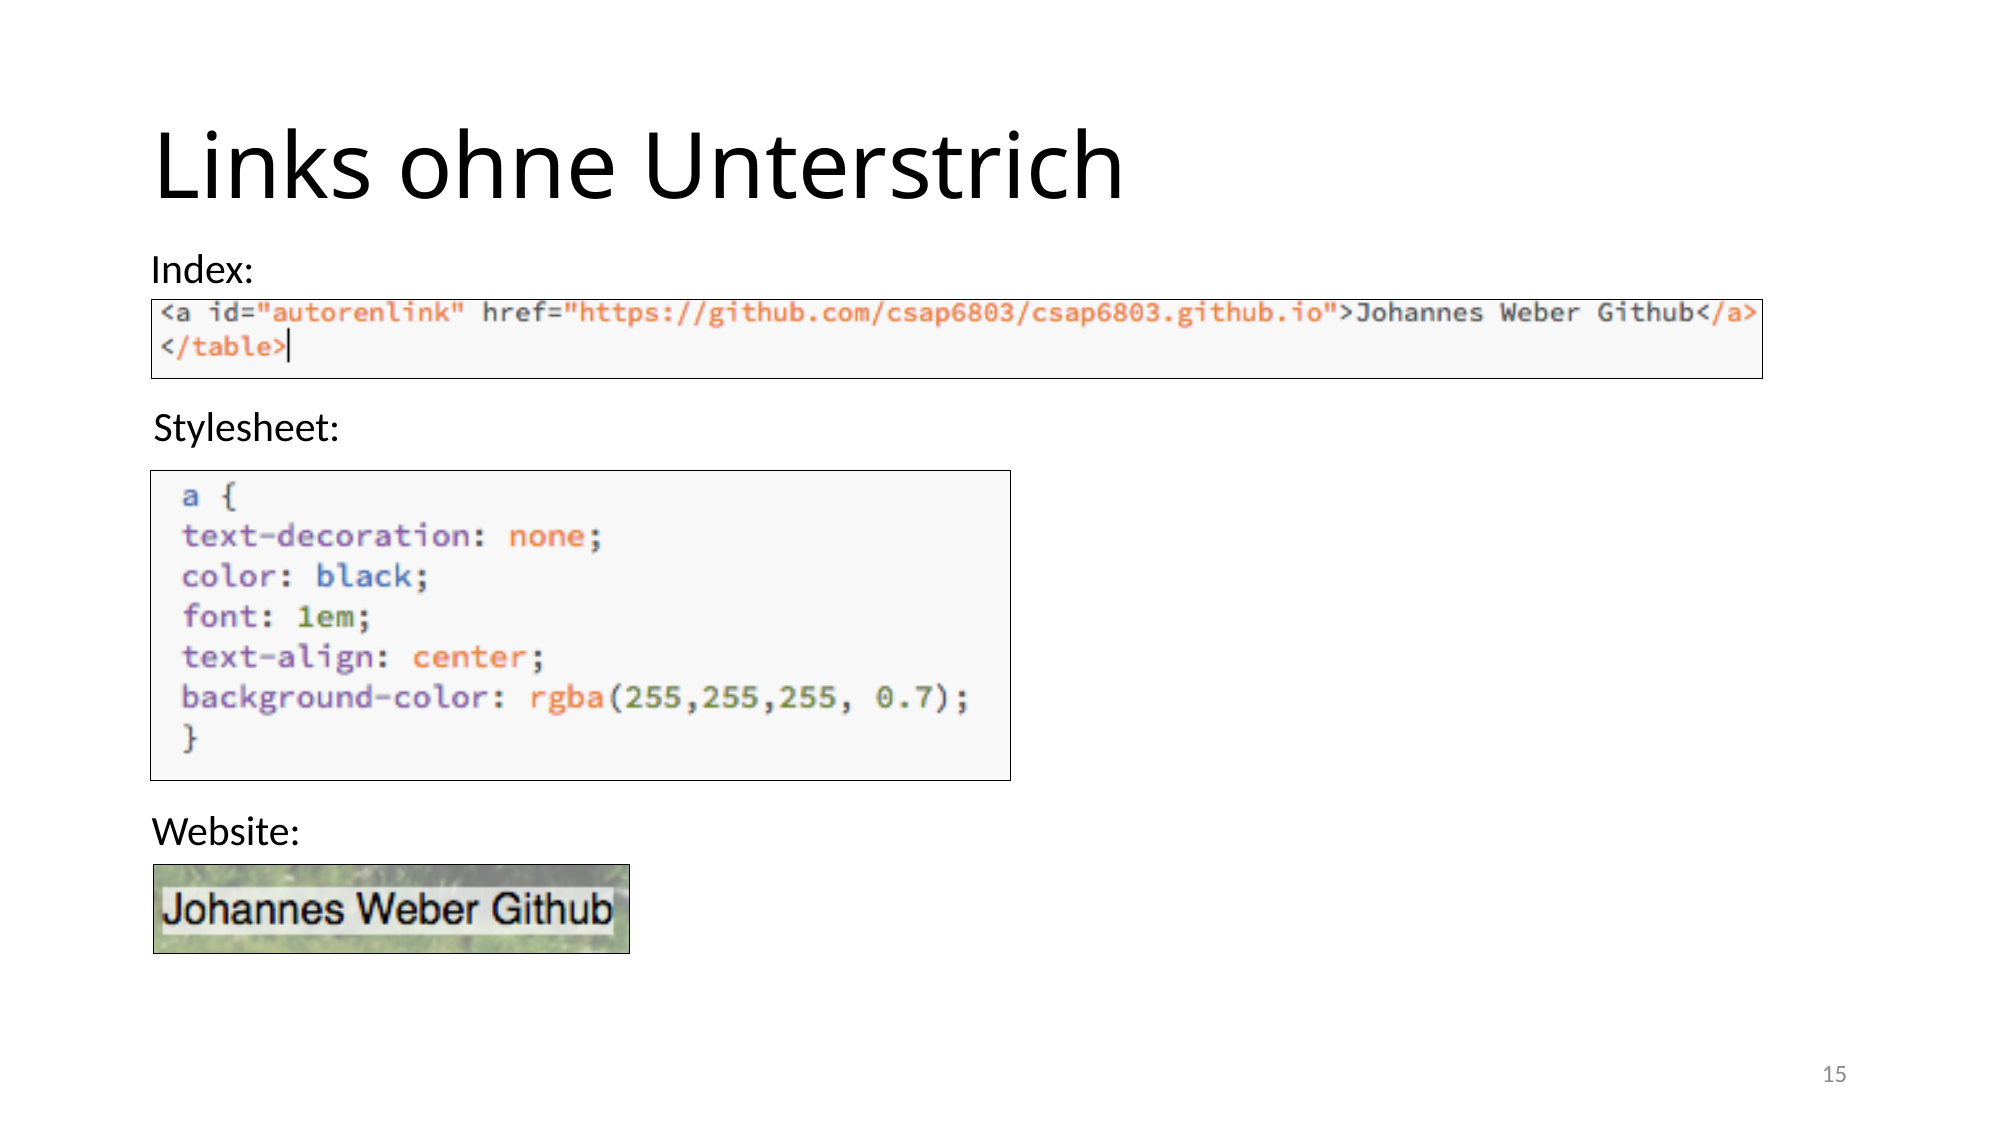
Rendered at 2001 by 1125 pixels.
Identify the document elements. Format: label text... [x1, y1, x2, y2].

picture [151, 299, 1763, 379]
slide_number 15 [1412, 1042, 1863, 1103]
text_box Index: [135, 234, 270, 300]
title Links ohne Unterstrich [137, 59, 1863, 278]
picture [150, 469, 1011, 781]
picture [153, 864, 630, 954]
text_box Website: [136, 796, 316, 861]
text_box Stylesheet: [138, 392, 356, 457]
